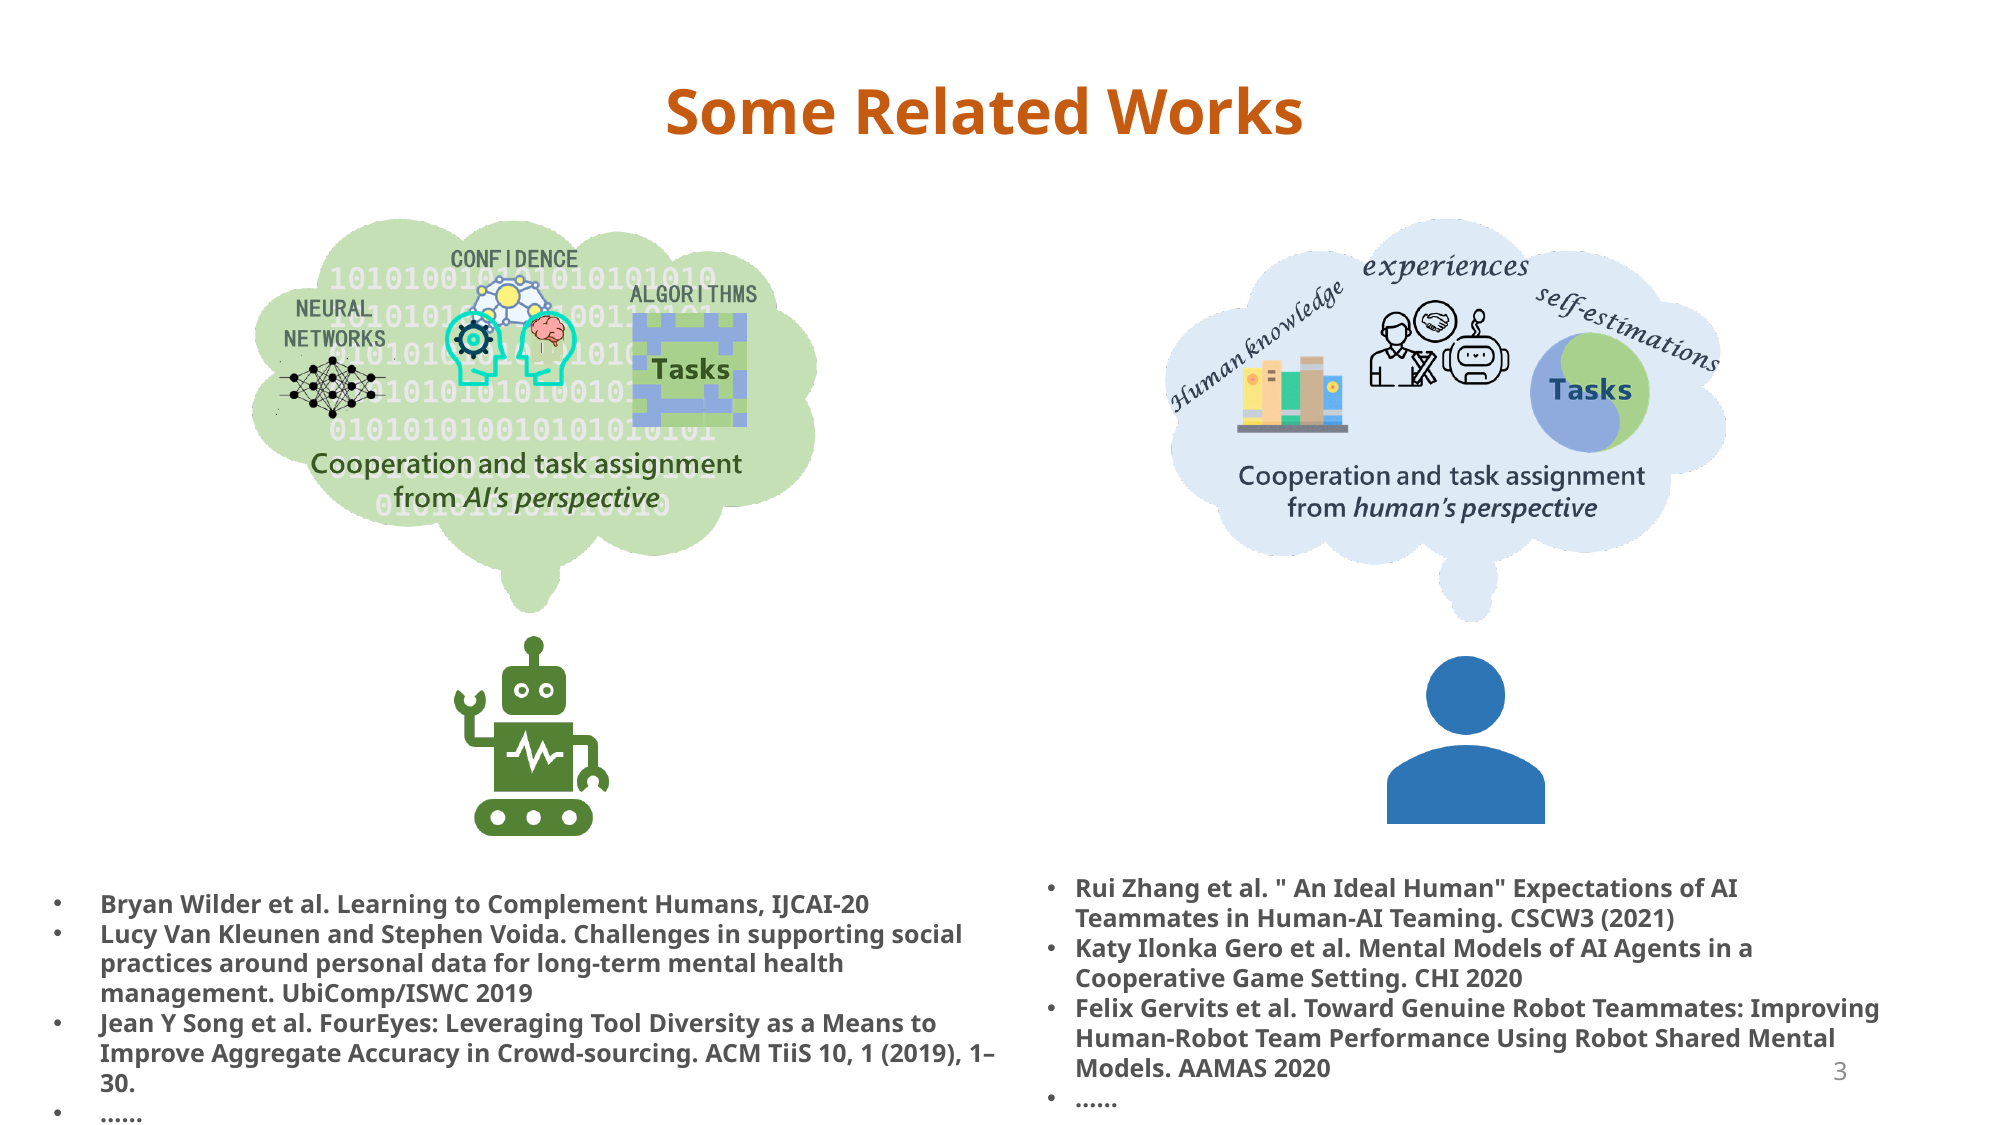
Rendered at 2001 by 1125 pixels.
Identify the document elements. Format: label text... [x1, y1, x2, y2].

picture [1149, 216, 1758, 858]
text_box Some Related Works [268, 64, 1701, 155]
picture [219, 211, 872, 858]
text_box Bryan Wilder et al. Learning to Complement Humans, IJCAI-20 Lucy Van Kleunen and Stephen Voida. Challenges in supporting social practices around personal data for long-term mental health management. UbiComp/ISWC 2019 Jean Y Song et al. FourEyes: Leveraging Tool Diversity as a Means to Improve Aggregate Accuracy in Crowd-sourcing. ACM TiiS 10, 1 (2019), 1–30. …… [38, 880, 1028, 1125]
text_box Rui Zhang et al. " An Ideal Human" Expectations of AI Teammates in Human-AI Teaming. CSCW3 (2021) Katy Ilonka Gero et al. Mental Models of AI Agents in a Cooperative Game Setting. CHI 2020 Felix Gervits et al. Toward Genuine Robot Teammates: Improving Human-Robot Team Performance Using Robot Shared Mental Models. AAMAS 2020 …… [1032, 865, 1899, 1120]
